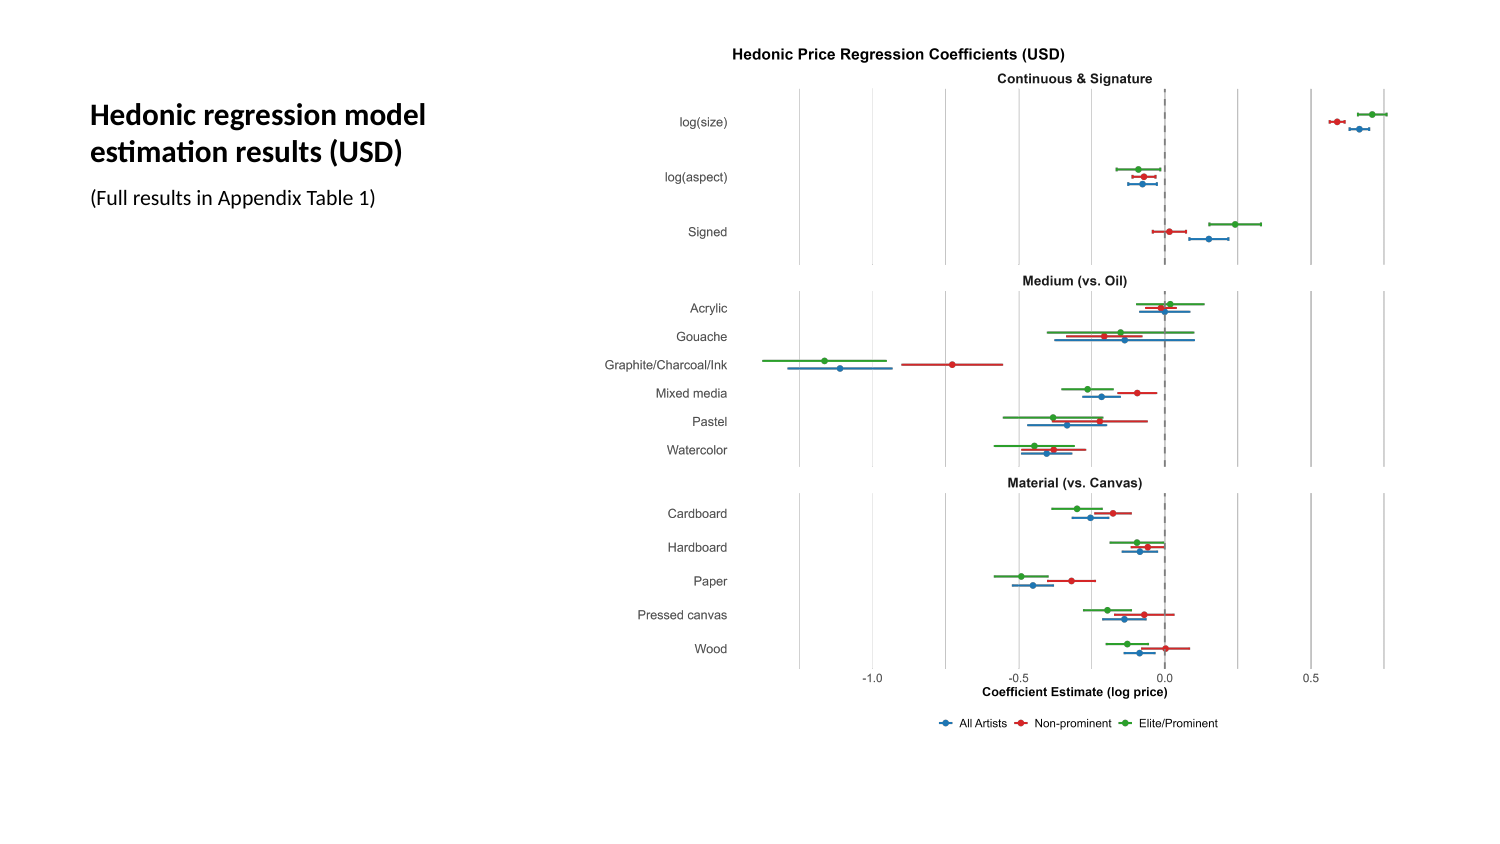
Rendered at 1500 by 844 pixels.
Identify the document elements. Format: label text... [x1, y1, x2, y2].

picture [585, 43, 1424, 742]
title Hedonic regression model estimation results (USD) [75, 33, 569, 176]
list (Full results in Appendix Table 1) [75, 176, 569, 754]
